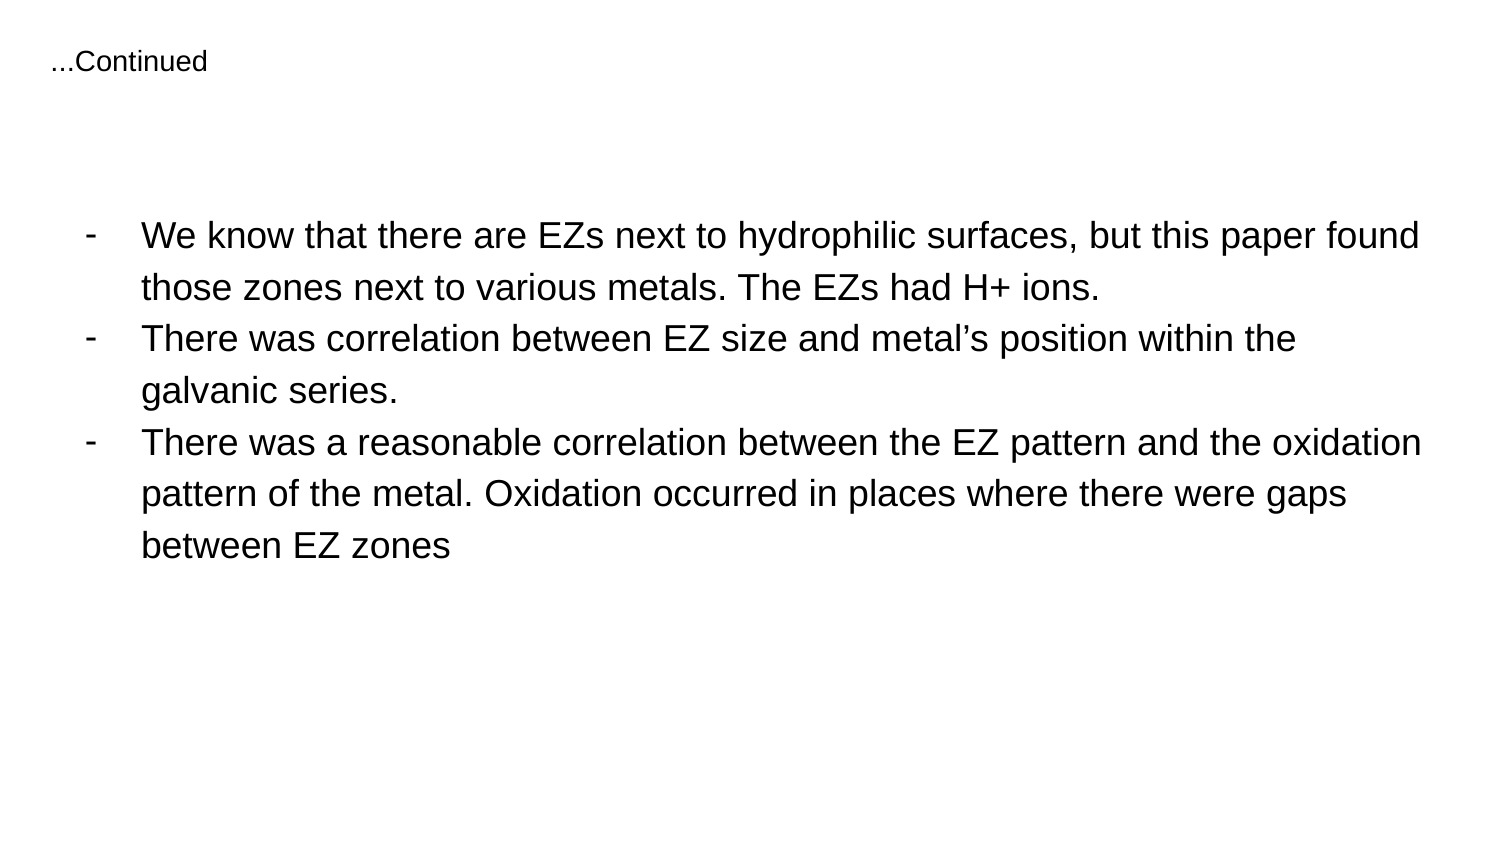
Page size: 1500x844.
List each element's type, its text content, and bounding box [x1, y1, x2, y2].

list We know that there are EZs next to hydrophilic surfaces, but this paper found those zones next to various metals. The EZs had H+ ions. There was correlation between EZ size and metal’s position within the galvanic series. There was a reasonable correlation between the EZ pattern and the oxidation pattern of the metal. Oxidation occurred in places where there were gaps between EZ zones [51, 189, 1449, 750]
text_box ...Continued [35, 27, 388, 120]
